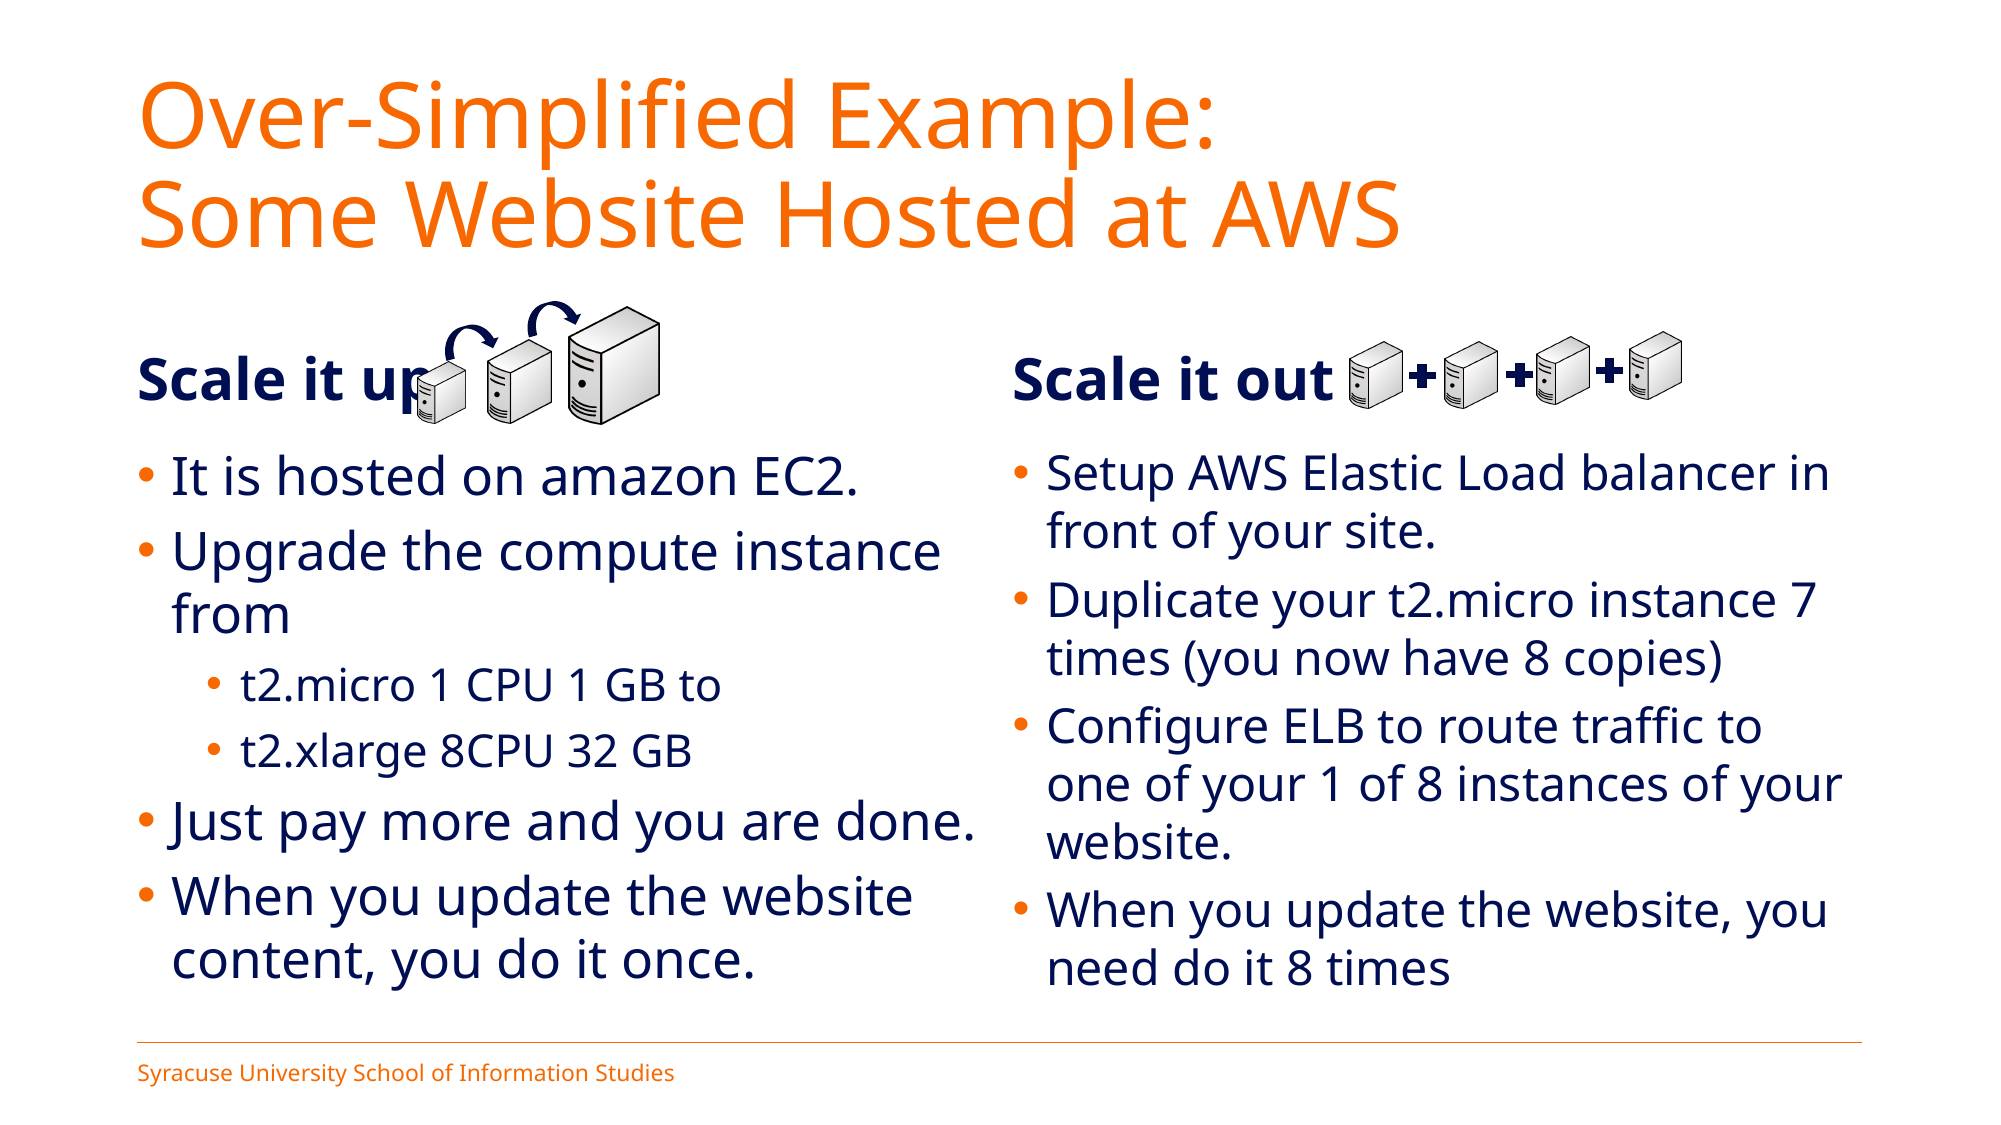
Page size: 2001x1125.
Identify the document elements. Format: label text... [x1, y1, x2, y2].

list It is hosted on amazon EC2. Upgrade the compute instance from t2.micro 1 CPU 1 GB to t2.xlarge 8CPU 32 GB Just pay more and you are done. When you update the website content, you do it once. [137, 435, 984, 1014]
list Scale it out [1012, 299, 1863, 420]
list Scale it up [137, 299, 984, 420]
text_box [1349, 331, 1682, 409]
title Over-Simplified Example: Some Website Hosted at AWS [137, 59, 1863, 278]
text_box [417, 302, 660, 425]
list Setup AWS Elastic Load balancer in front of your site. Duplicate your t2.micro instance 7 times (you now have 8 copies) Configure ELB to route traffic to one of your 1 of 8 instances of your website. When you update the website, you need do it 8 times [1012, 435, 1863, 1014]
